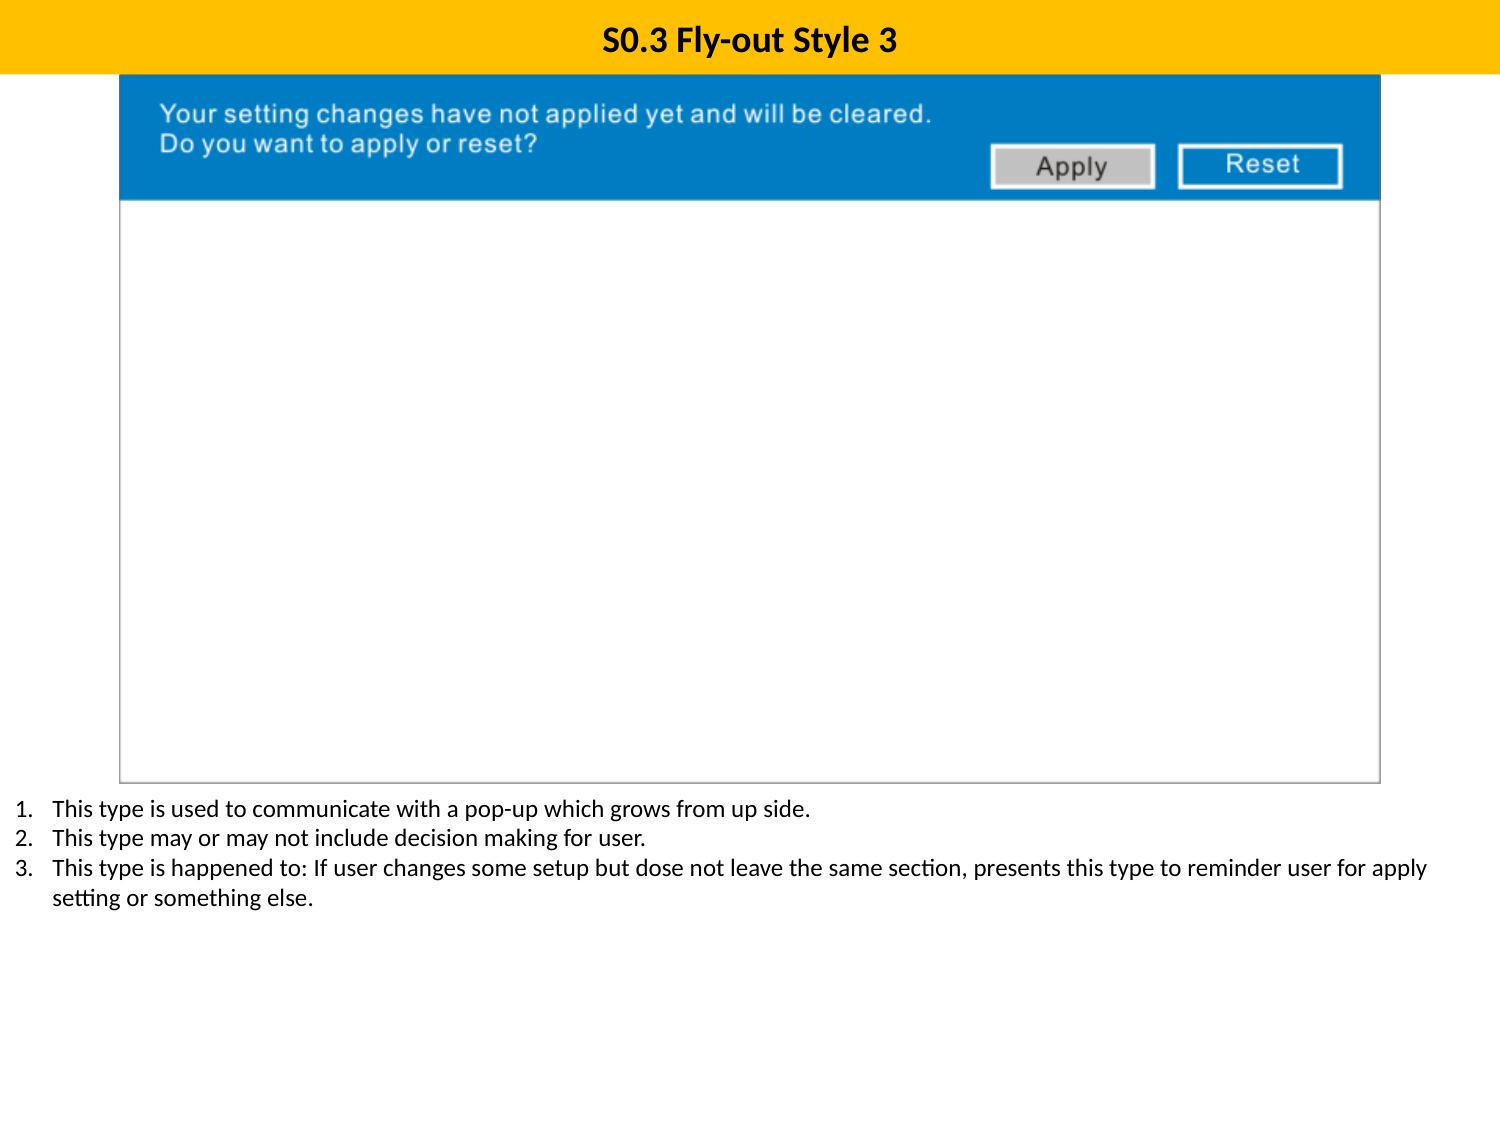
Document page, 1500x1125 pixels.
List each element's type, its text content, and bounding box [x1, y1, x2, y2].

picture [119, 74, 1381, 784]
text_box This type is used to communicate with a pop-up which grows from up side. This type may or may not include decision making for user. This type is happened to: If user changes some setup but dose not leave the same section, presents this type to reminder user for apply setting or something else. [0, 784, 1500, 920]
text_box S0.3 Fly-out Style 3 [0, 0, 1500, 77]
